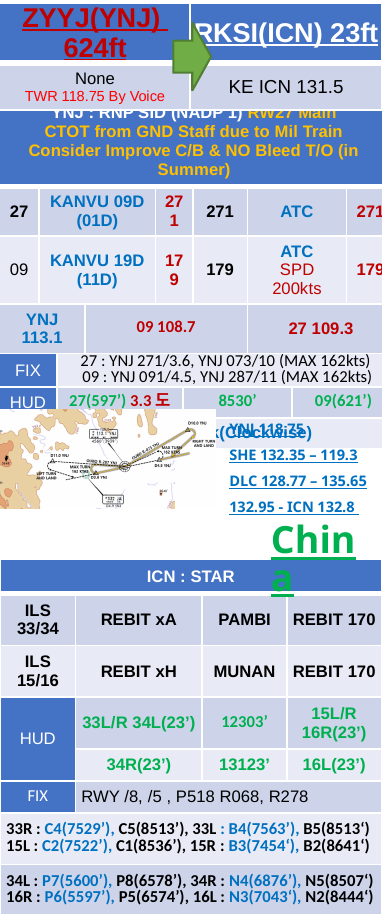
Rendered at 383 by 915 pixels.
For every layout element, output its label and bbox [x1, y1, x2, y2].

table_cell [1, 865, 381, 914]
table_cell [86, 305, 247, 353]
table_cell [1, 782, 75, 812]
table_cell [156, 189, 192, 235]
table_cell [288, 698, 381, 748]
table_cell [1, 814, 381, 864]
table_cell [58, 354, 382, 386]
table_cell [293, 388, 382, 404]
table_cell [76, 750, 201, 780]
text_box [214, 404, 382, 568]
table_cell [288, 596, 381, 645]
table_cell [184, 388, 291, 409]
table_cell [203, 750, 286, 780]
table_cell [76, 596, 201, 645]
table_cell [194, 189, 247, 235]
table_cell [203, 698, 286, 748]
table_cell [347, 237, 382, 303]
table_header [0, 4, 189, 60]
table_cell [203, 646, 286, 696]
table_cell [76, 698, 201, 748]
table_cell [248, 189, 346, 235]
text_box [173, 22, 212, 91]
table_cell [347, 189, 382, 235]
table_cell [203, 596, 286, 645]
table_cell [40, 237, 155, 303]
table_cell [0, 237, 38, 303]
table_cell [0, 189, 38, 235]
table_cell [0, 66, 189, 109]
table_cell [248, 305, 382, 353]
table_cell [76, 782, 381, 812]
table_cell [156, 237, 192, 303]
table_cell [1, 596, 75, 645]
table_cell [191, 66, 381, 109]
table_header [0, 111, 382, 184]
table_header [1, 560, 381, 591]
table_cell [288, 646, 381, 696]
table_header [191, 4, 381, 60]
table_cell [288, 750, 381, 780]
table_cell [40, 189, 155, 235]
table_cell [0, 354, 56, 386]
table_cell [194, 237, 247, 303]
table_cell [0, 388, 56, 409]
table_cell [0, 305, 84, 353]
picture [0, 409, 216, 509]
table_cell [76, 646, 201, 696]
table_cell [1, 646, 75, 696]
table_cell [58, 388, 182, 409]
table_cell [248, 237, 346, 303]
table_cell [1, 698, 75, 780]
